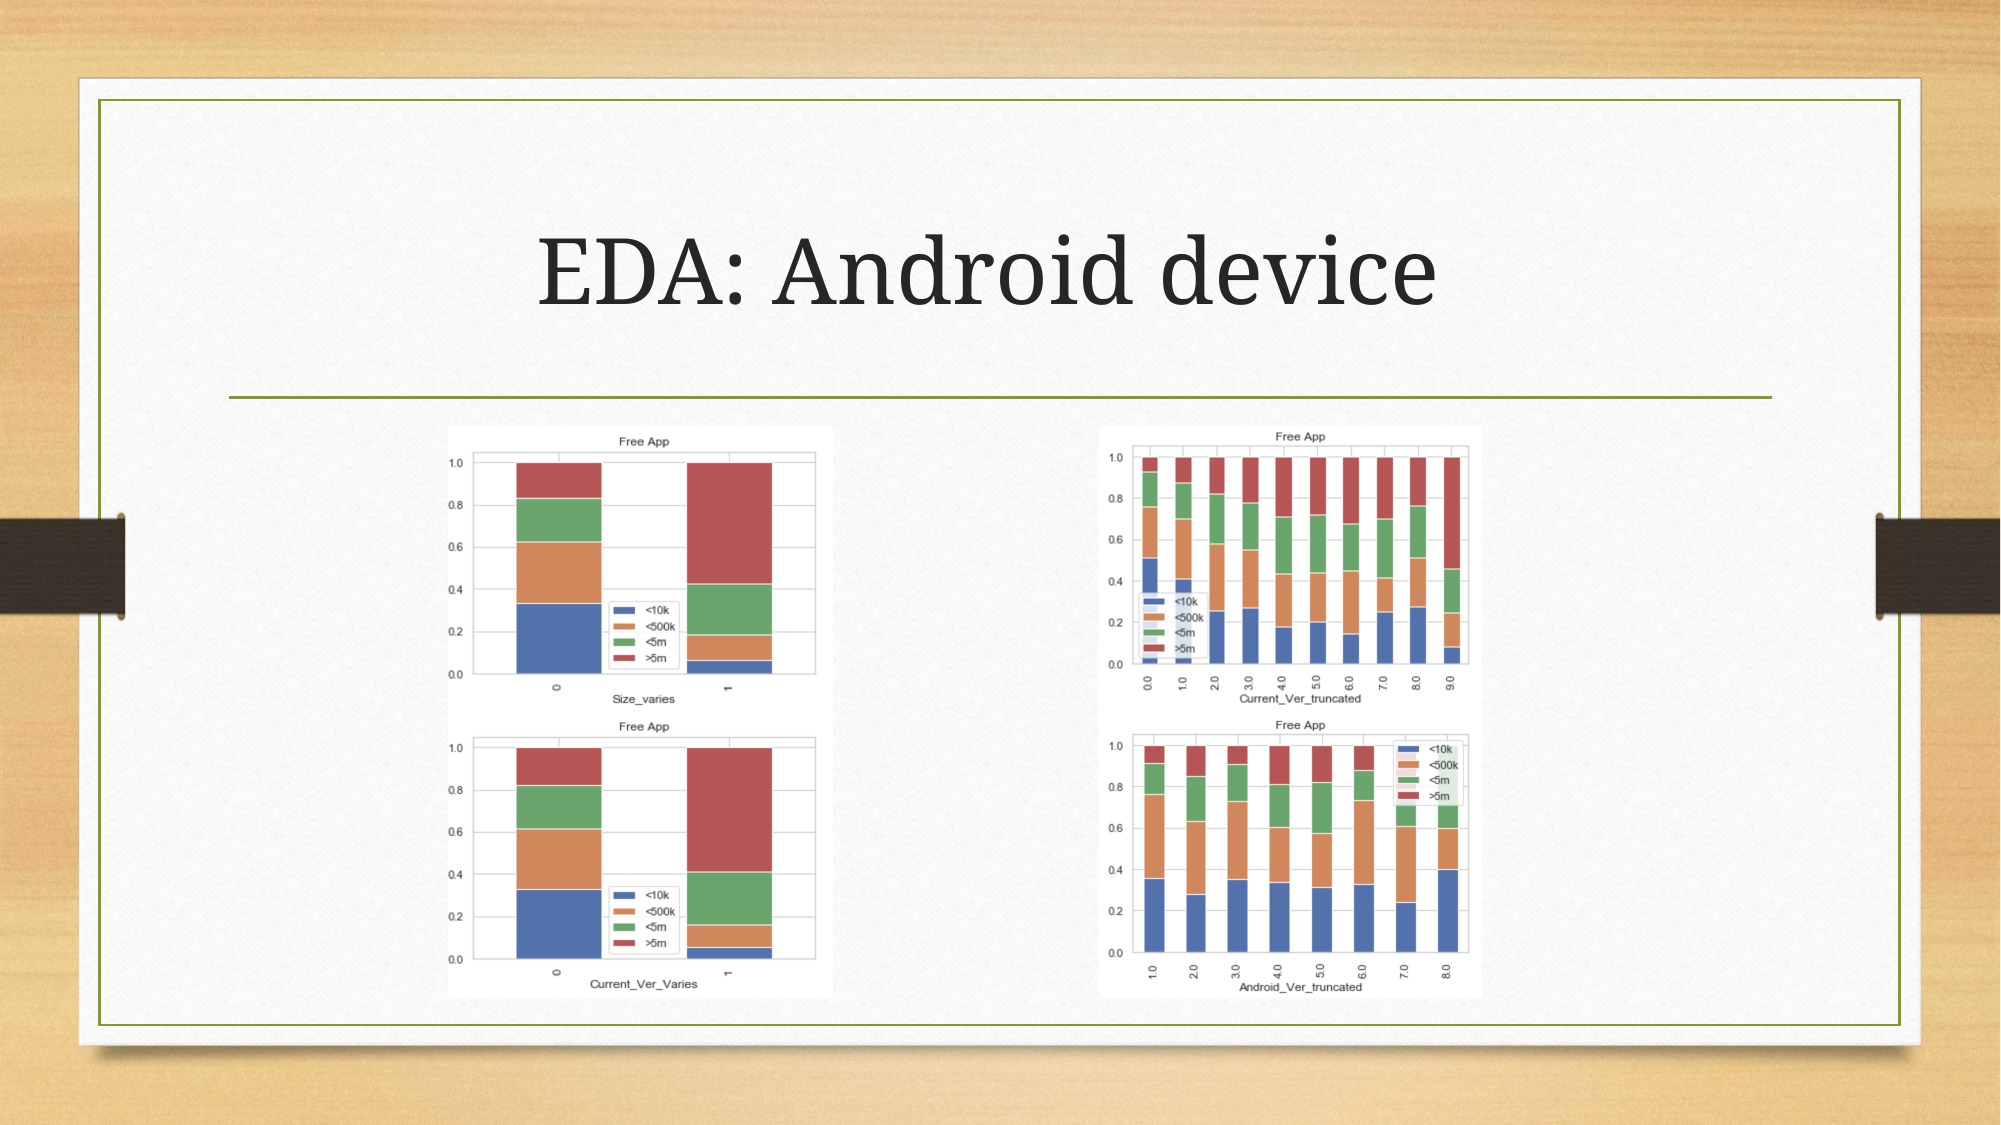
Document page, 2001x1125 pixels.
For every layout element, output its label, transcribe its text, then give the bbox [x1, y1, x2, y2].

title EDA: Android device [212, 161, 1788, 375]
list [1099, 426, 1482, 998]
picture [0, 0, 2001, 1125]
